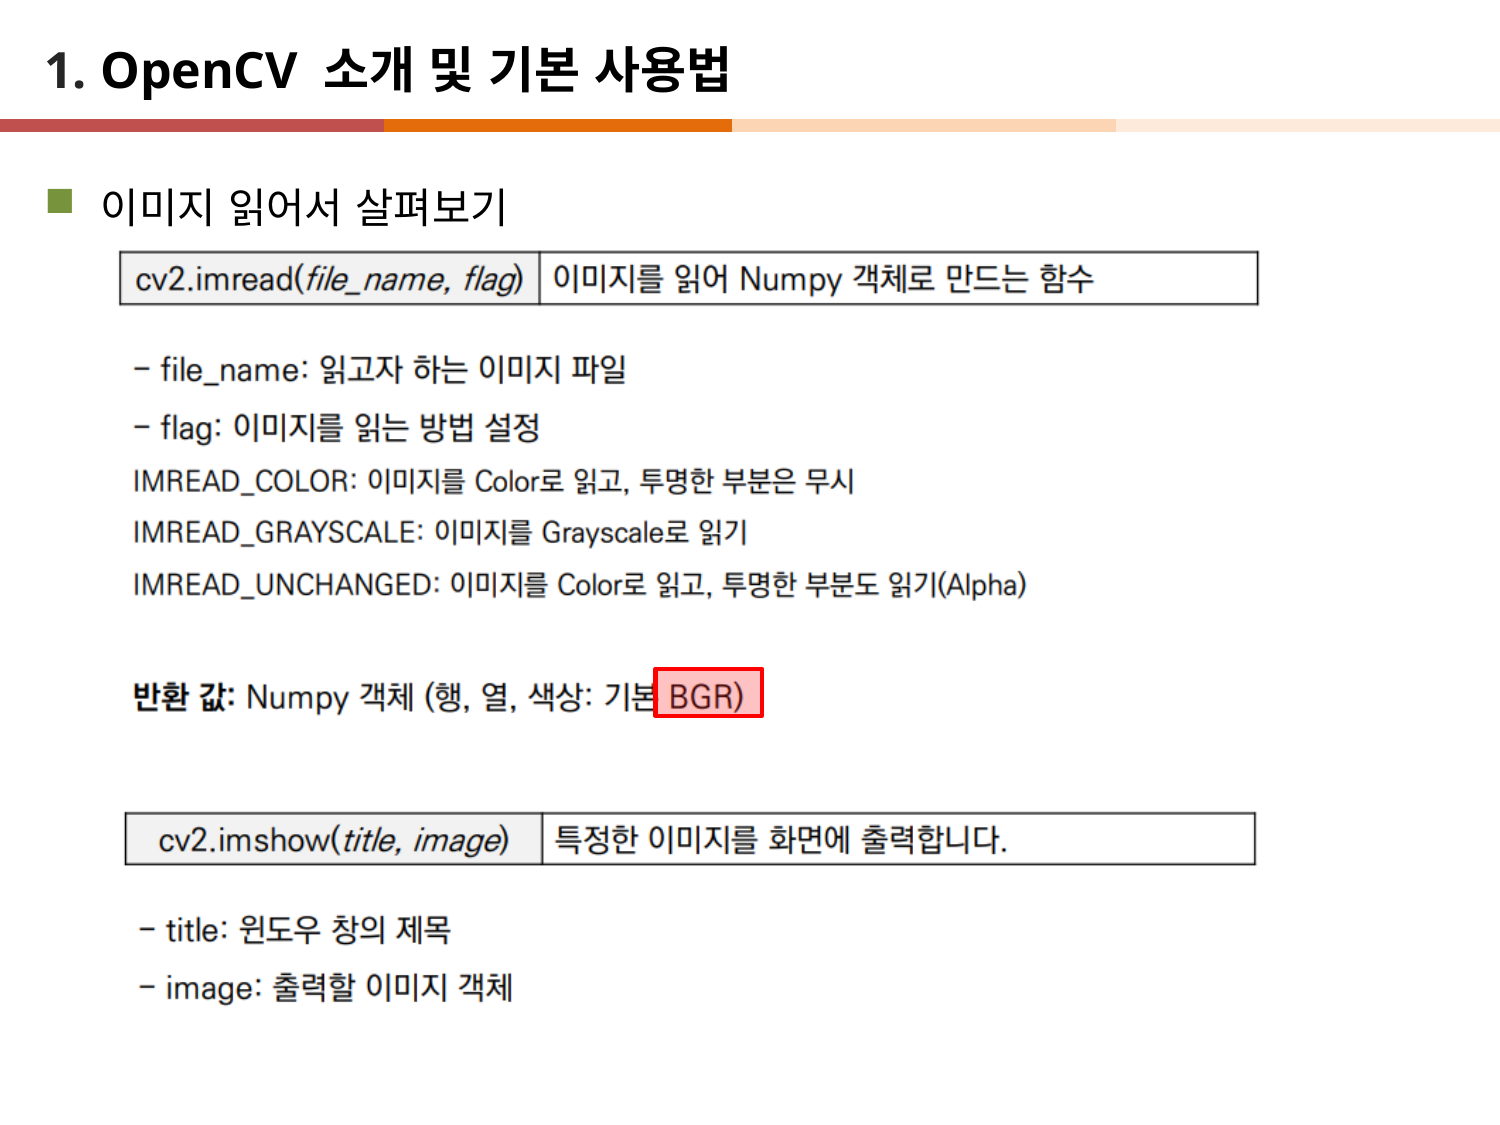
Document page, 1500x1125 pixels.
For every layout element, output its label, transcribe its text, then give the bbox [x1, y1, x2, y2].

title 1. OpenCV 소개 및 기본 사용법 [29, 23, 1270, 114]
picture [104, 231, 1267, 740]
list 이미지 읽어서 살펴보기 [29, 148, 1471, 1083]
picture [117, 798, 1281, 1027]
